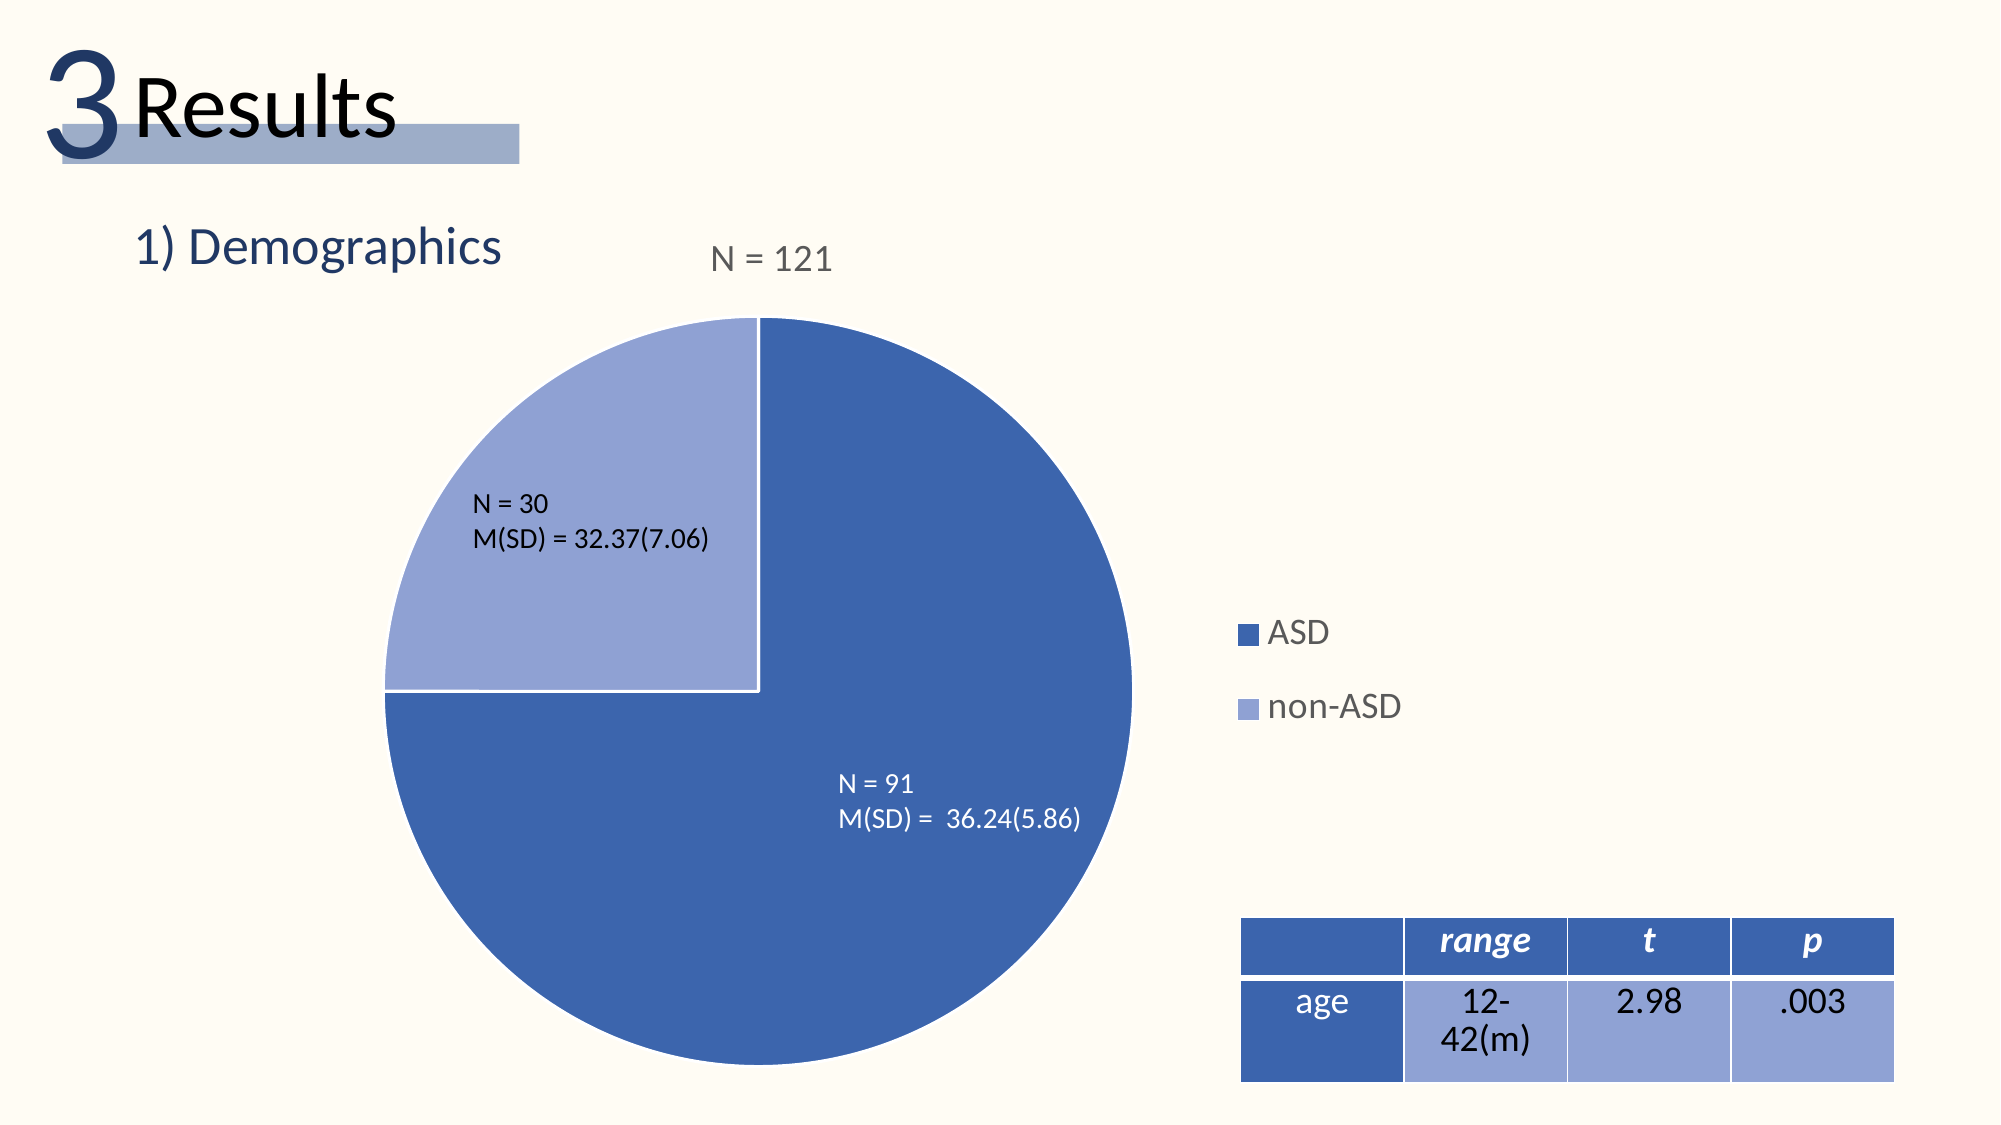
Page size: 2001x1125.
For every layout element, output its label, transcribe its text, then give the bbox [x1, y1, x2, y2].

table_cell 2.98 [1568, 981, 1730, 1082]
table_header range [1502, 918, 1567, 975]
table_cell 12-42(m) [1502, 981, 1567, 1082]
text_box 3 [24, 0, 139, 200]
table_cell .003 [1732, 981, 1894, 1082]
chart [217, 210, 1502, 1085]
list 1) Demographics [118, 210, 217, 321]
table_header t [1568, 918, 1730, 975]
text_box Results [118, 40, 493, 176]
text_box [493, 123, 520, 165]
table_header p [1732, 918, 1894, 975]
